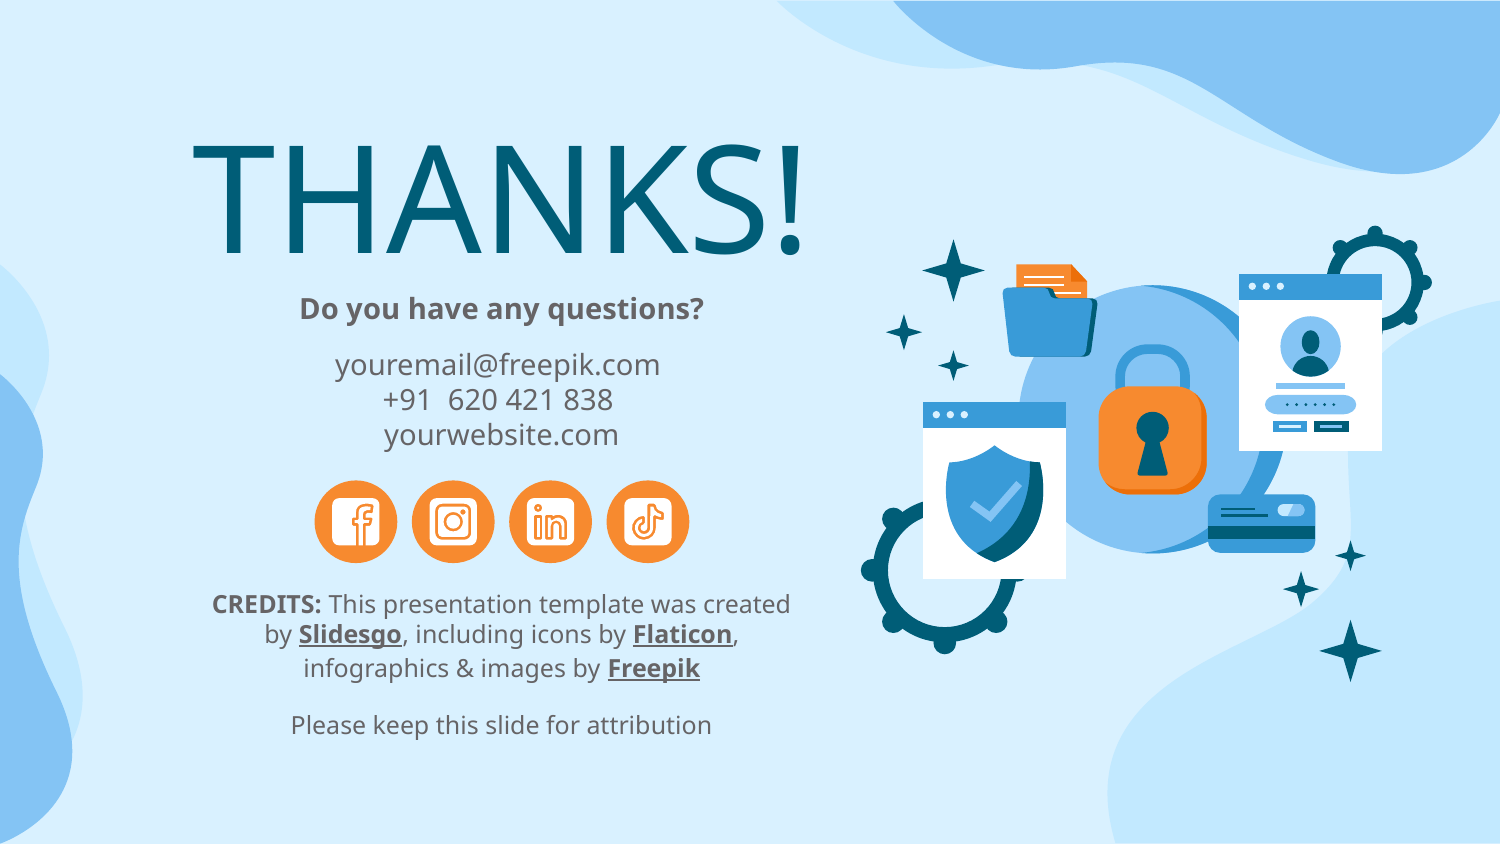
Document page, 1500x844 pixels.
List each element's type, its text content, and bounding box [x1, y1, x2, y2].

text_box [314, 480, 398, 564]
text_box [606, 480, 690, 564]
title THANKS! [118, 88, 886, 275]
text_box [509, 480, 592, 564]
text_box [331, 497, 380, 546]
text_box [411, 480, 495, 564]
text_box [526, 497, 575, 546]
subtitle Do you have any questions? youremail@freepik.com +91 620 421 838 yourwebsite.com [118, 275, 855, 469]
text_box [860, 225, 1433, 683]
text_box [624, 497, 672, 546]
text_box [429, 497, 478, 546]
text_box Please keep this slide for attribution [118, 694, 886, 756]
